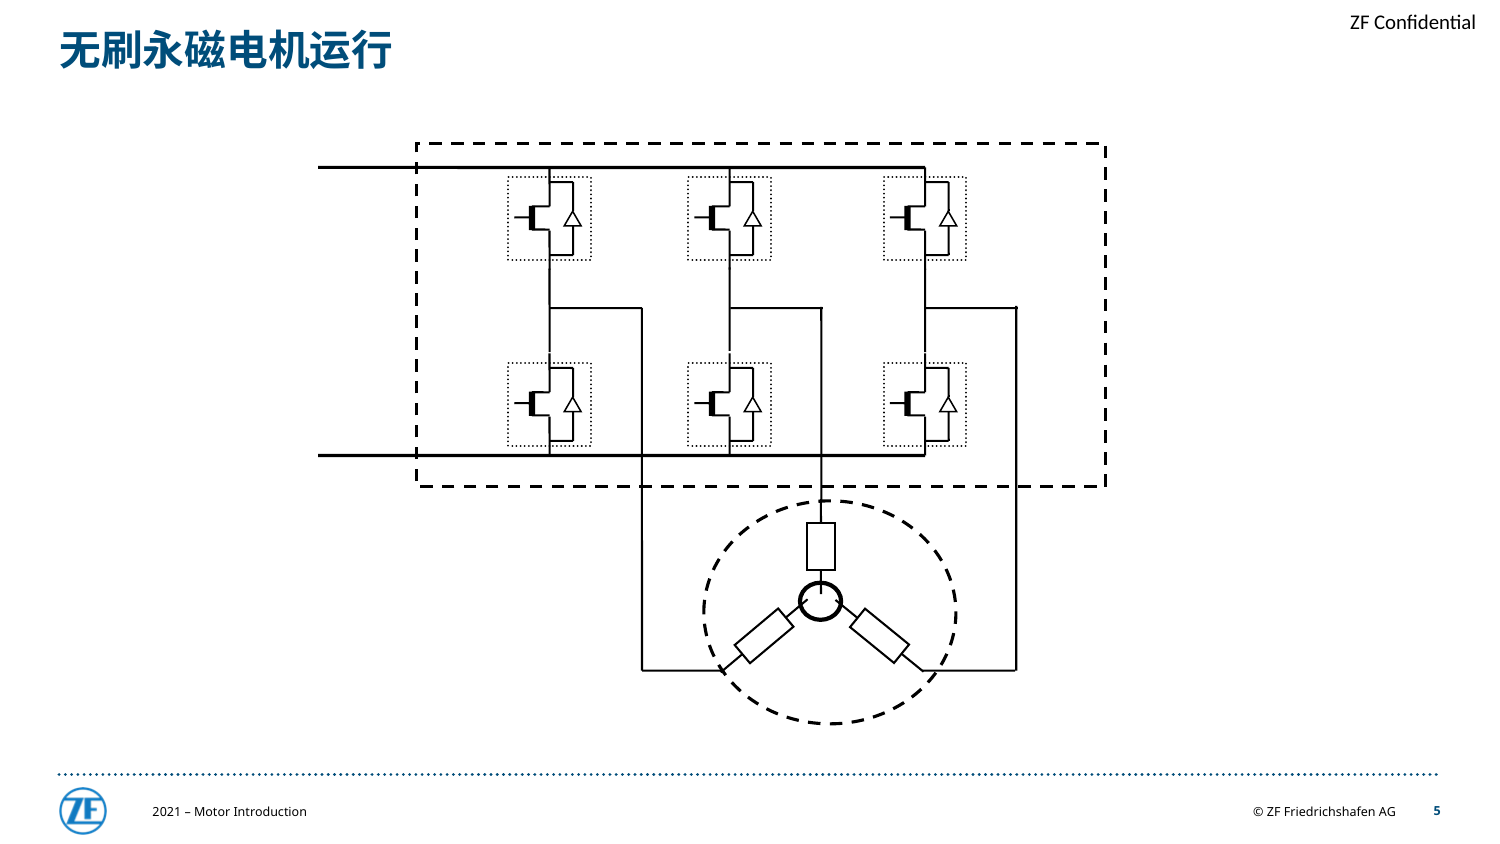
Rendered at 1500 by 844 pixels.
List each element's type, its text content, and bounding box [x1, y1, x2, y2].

slide_number 5 [1411, 802, 1441, 820]
text_box [416, 143, 1106, 487]
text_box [317, 167, 967, 456]
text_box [707, 498, 937, 648]
picture [59, 787, 107, 835]
footer 2021 – Motor Introduction [152, 802, 1009, 820]
title 无刷永磁电机运行 [59, 23, 1441, 121]
text_box [713, 559, 956, 724]
